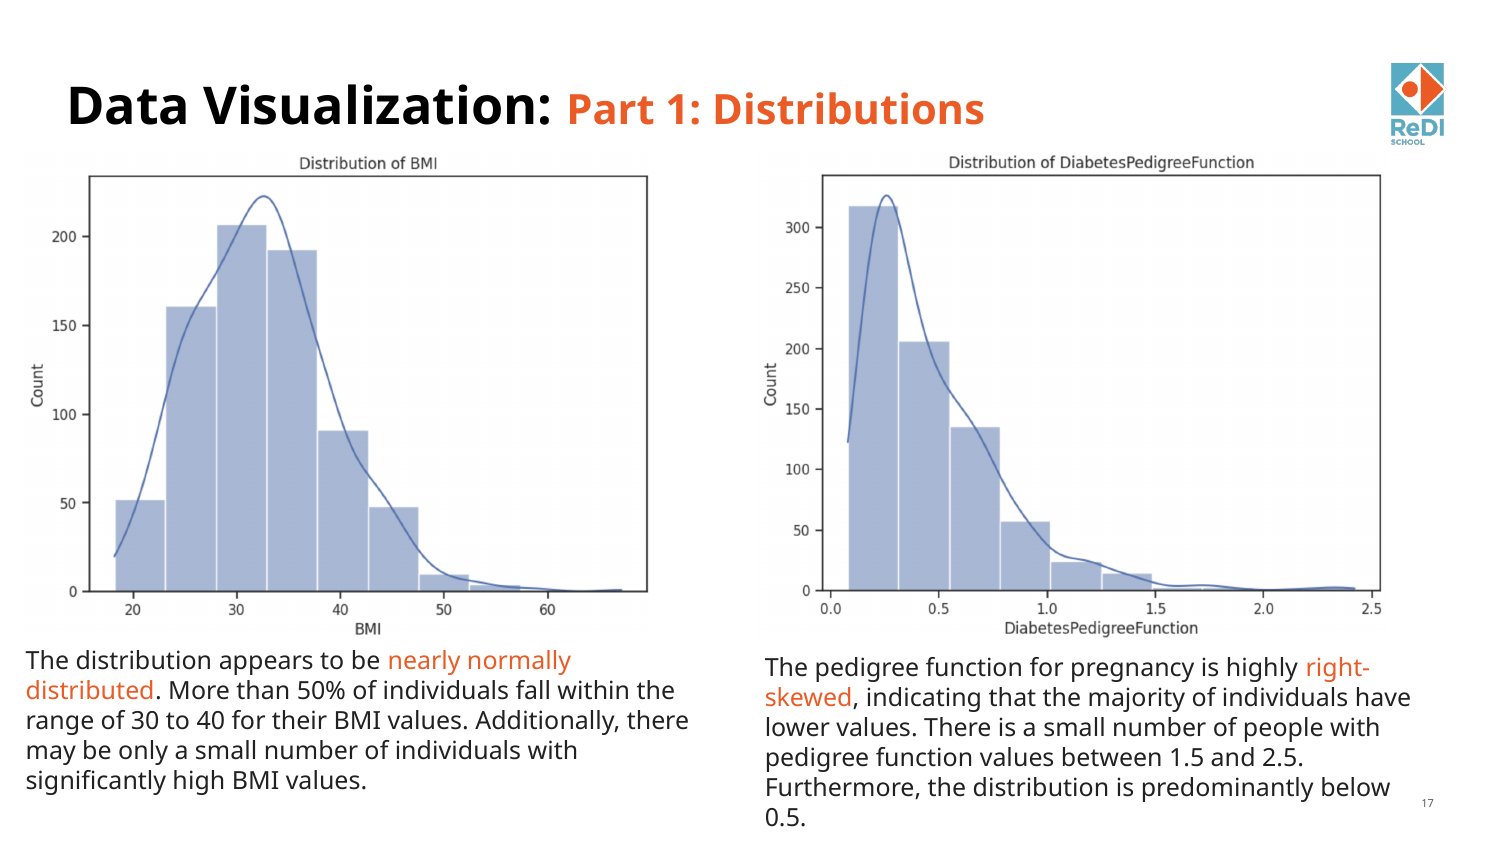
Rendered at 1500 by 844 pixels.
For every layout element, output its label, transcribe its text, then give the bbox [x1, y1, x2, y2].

picture [20, 149, 654, 638]
text_box The pedigree function for pregnancy is highly right-skewed, indicating that the majority of individuals have lower values. There is a small number of people with pedigree function values between 1.5 and 2.5. Furthermore, the distribution is predominantly below 0.5. [750, 644, 1453, 839]
text_box The distribution appears to be nearly normally distributed. More than 50% of individuals fall within the range of 30 to 40 for their BMI values. Additionally, there may be only a small number of individuals with significantly high BMI values. [10, 637, 726, 803]
title Data Visualization: Part 1: Distributions [51, 56, 1388, 151]
picture [755, 149, 1390, 638]
picture [1391, 63, 1447, 145]
